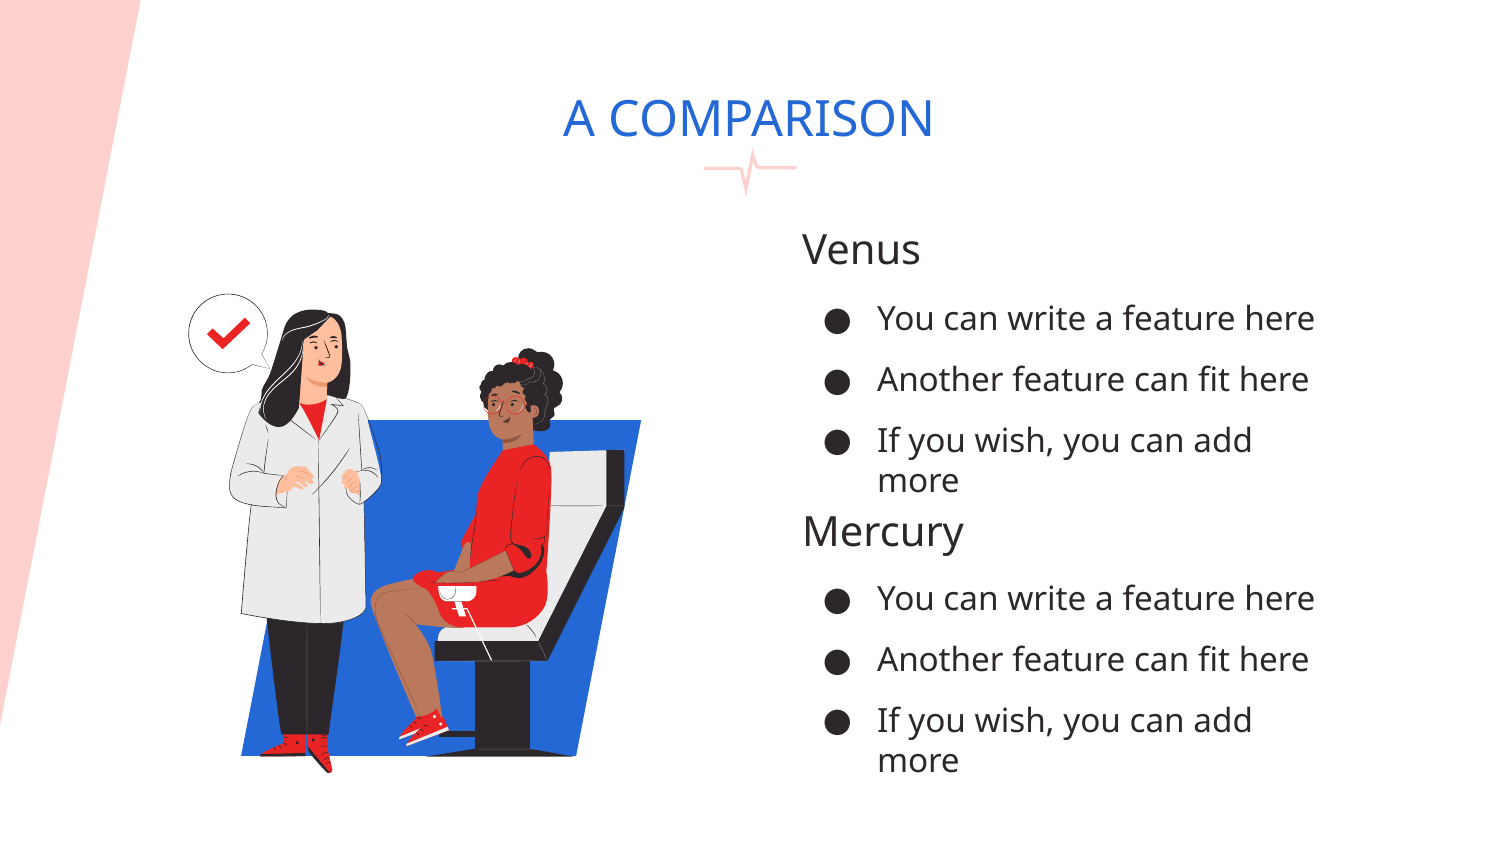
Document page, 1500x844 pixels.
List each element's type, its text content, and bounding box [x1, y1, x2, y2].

title A COMPARISON [0, 71, 1500, 141]
subtitle You can write a feature here Another feature can fit here If you wish, you can add more [787, 283, 1333, 476]
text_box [184, 293, 642, 774]
subtitle You can write a feature here Another feature can fit here If you wish, you can add more [787, 564, 1333, 756]
subtitle Mercury [787, 494, 1333, 564]
subtitle Venus [787, 213, 1333, 283]
